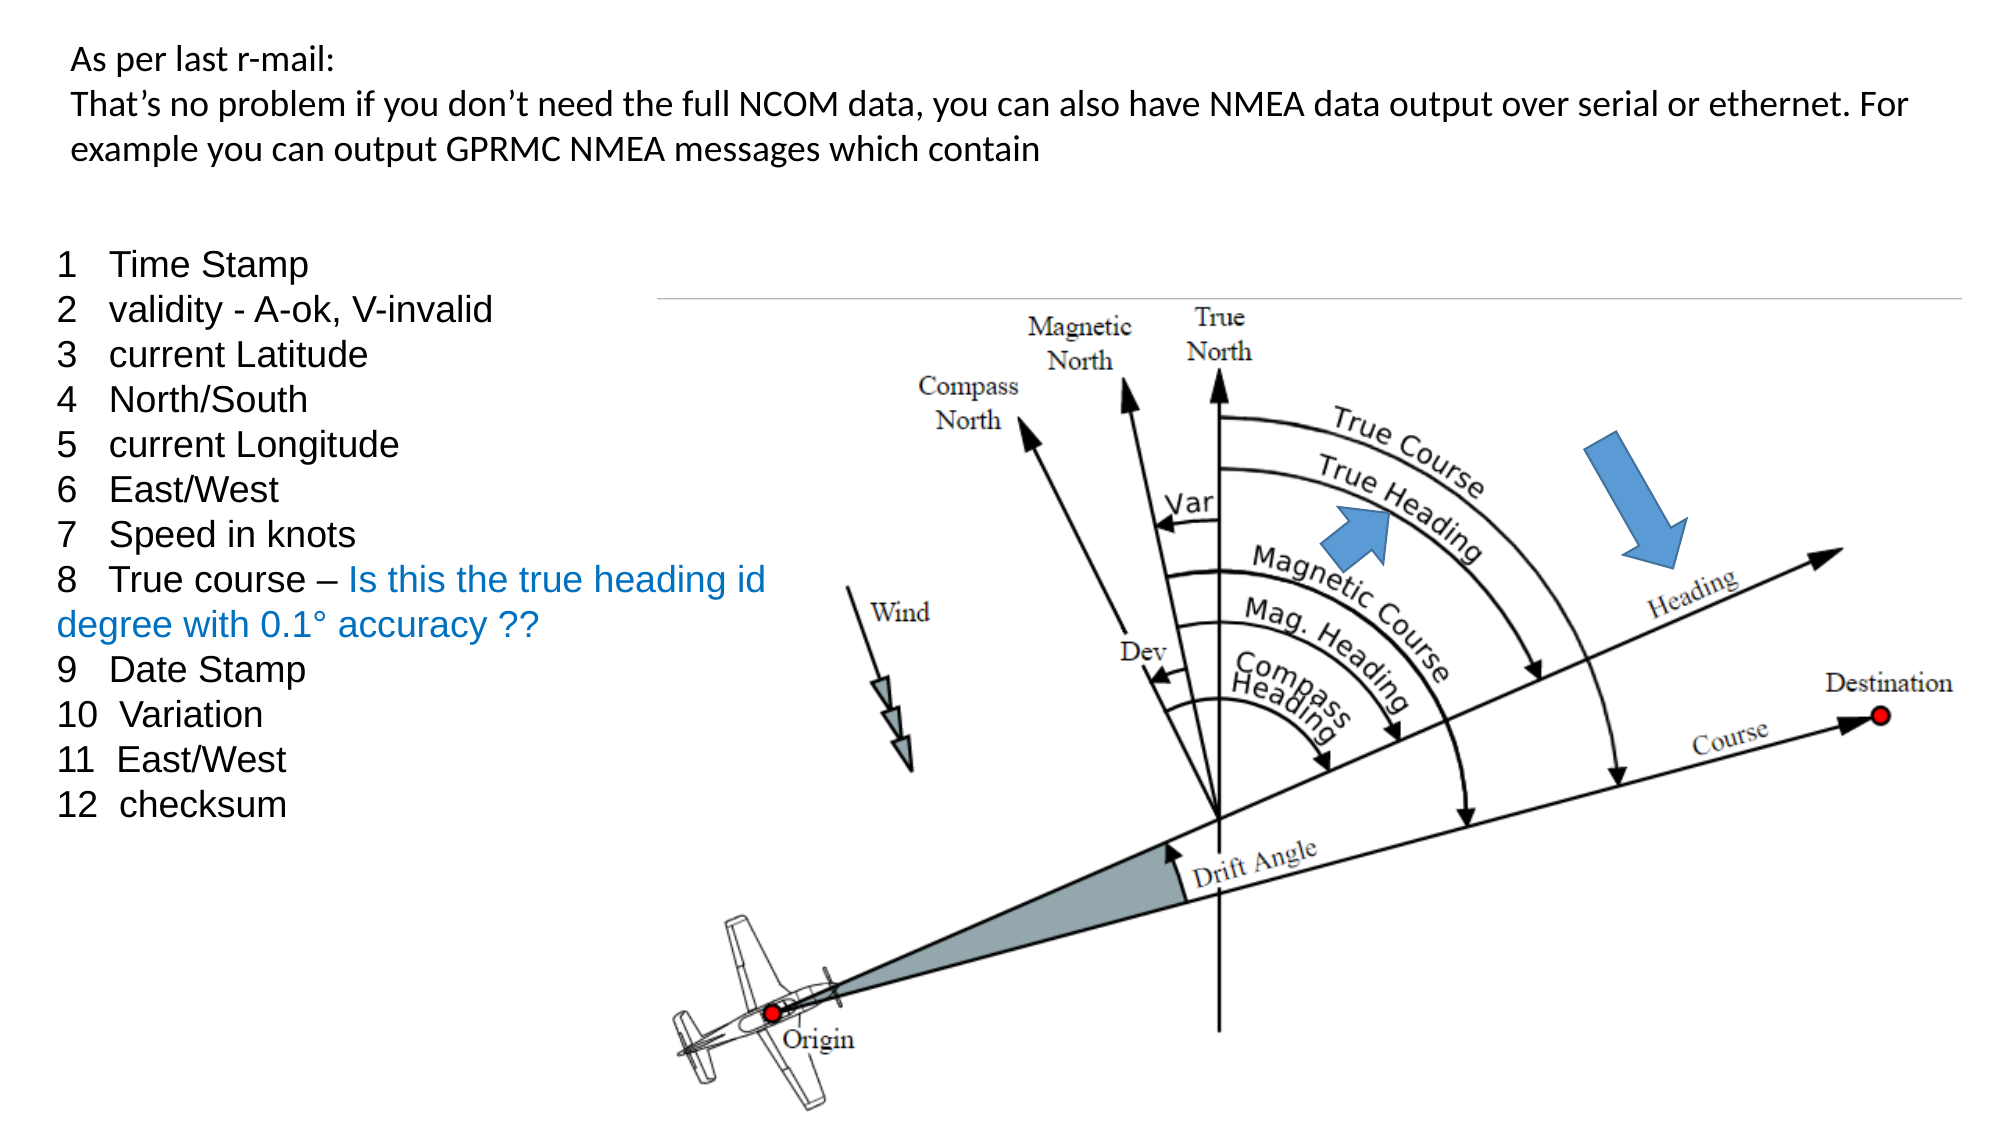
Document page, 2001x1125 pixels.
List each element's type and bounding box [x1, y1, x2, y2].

text_box [55, 26, 2000, 177]
text_box [0, 232, 879, 833]
picture [657, 298, 1963, 1125]
